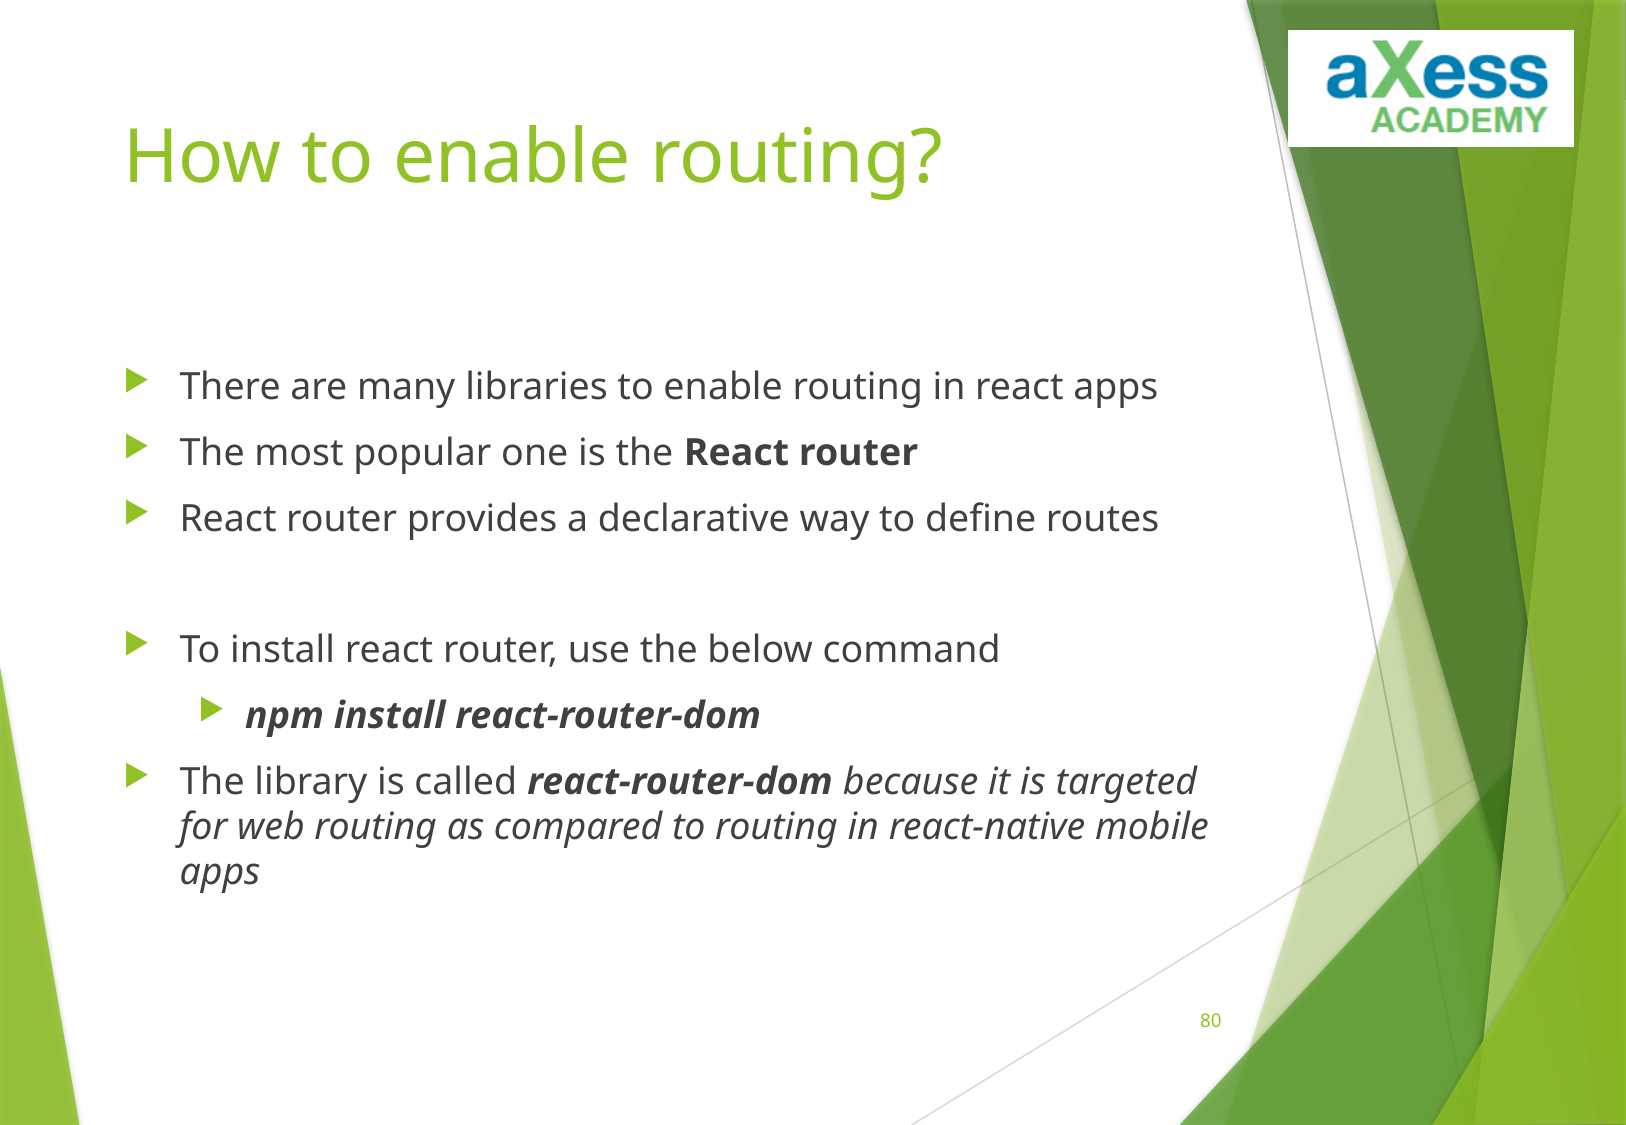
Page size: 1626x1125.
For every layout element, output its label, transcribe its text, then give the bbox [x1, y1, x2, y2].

list There are many libraries to enable routing in react apps The most popular one is the React router React router provides a declarative way to define routes To install react router, use the below command npm install react-router-dom The library is called react-router-dom because it is targeted for web routing as compared to routing in react-native mobile apps [108, 354, 1237, 992]
picture [1288, 30, 1574, 147]
slide_number 79 [1145, 991, 1237, 1051]
title How to enable routing? [108, 99, 1237, 317]
